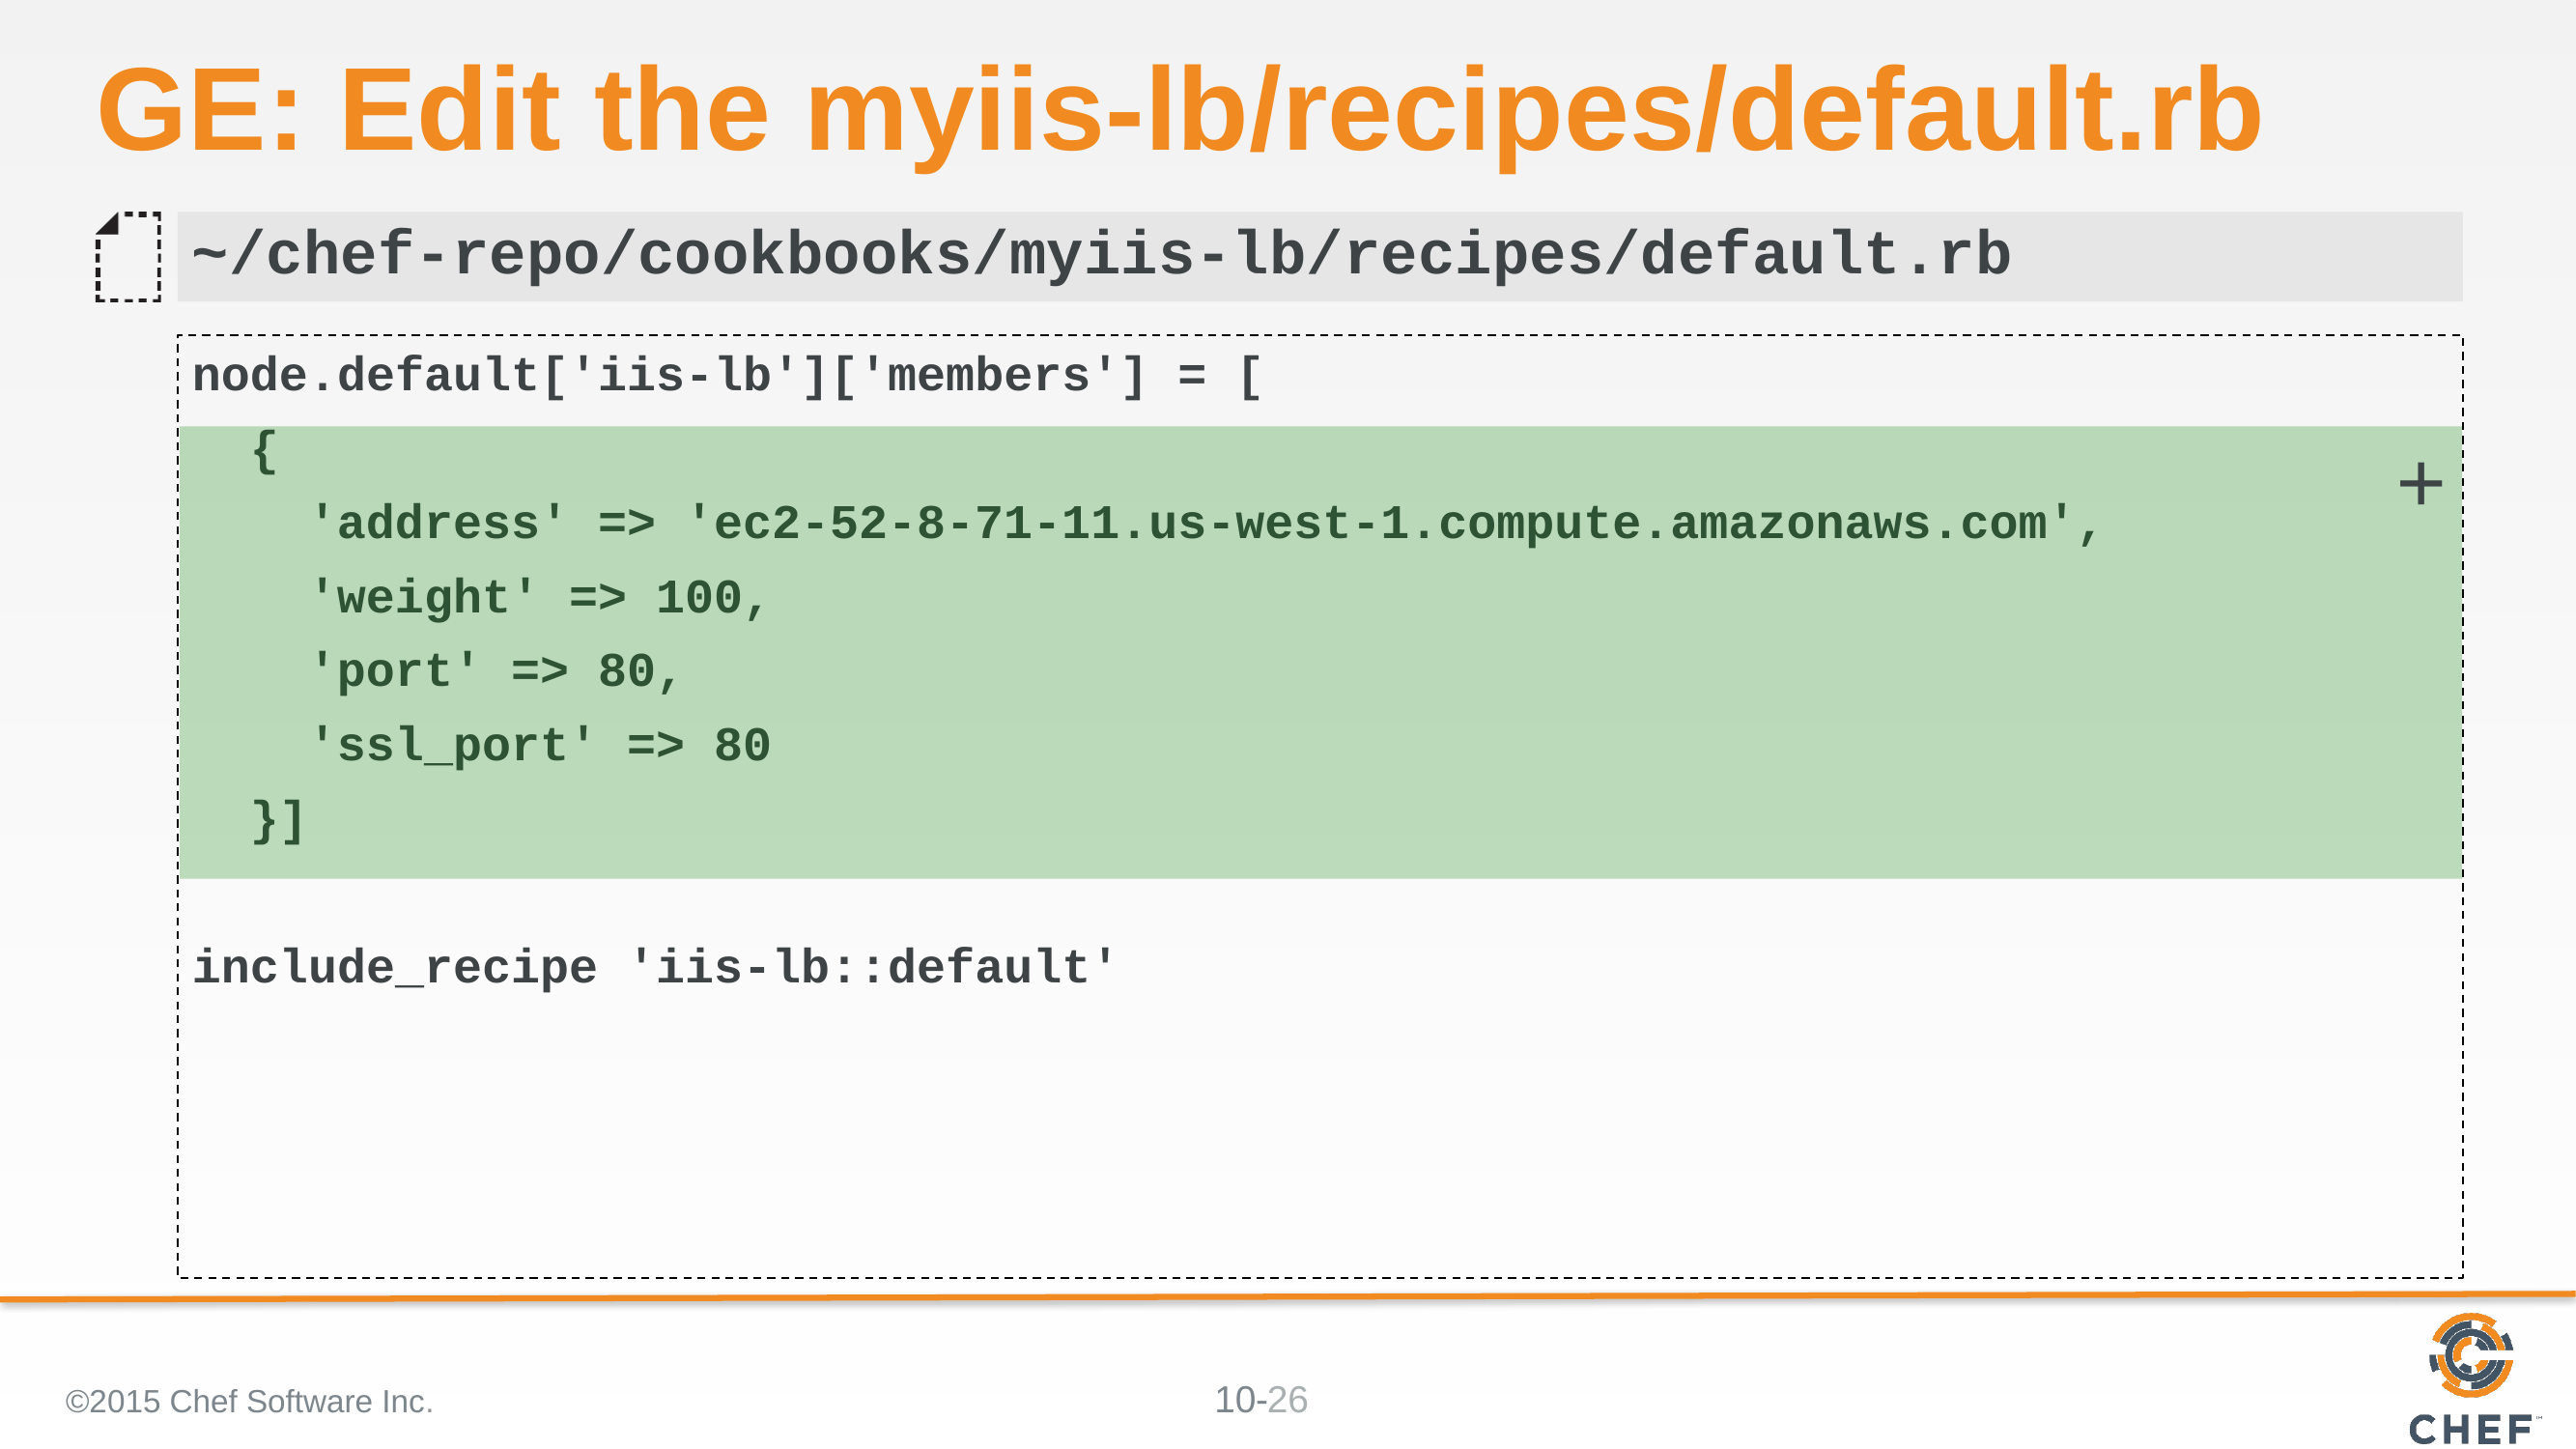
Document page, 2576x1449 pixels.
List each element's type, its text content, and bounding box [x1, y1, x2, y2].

slide_number 26 [998, 1359, 1578, 1437]
list ~/chef-repo/cookbooks/myiis-lb/recipes/default.rb [177, 212, 2463, 302]
footer ©2015 Chef Software Inc. [51, 1359, 952, 1440]
list node.default['iis-lb']['members'] = [ { 'address' => 'ec2-52-8-71-11.us-west-1.compute.amazonaws.com', 'weight' => 100, 'port' => 80, 'ssl_port' => 80 }] include_recipe 'iis-lb::default' [177, 334, 2464, 1279]
picture [2399, 1297, 2550, 1449]
list + [180, 426, 2463, 879]
title GE: Edit the myiis-lb/recipes/default.rb [96, 48, 2463, 180]
